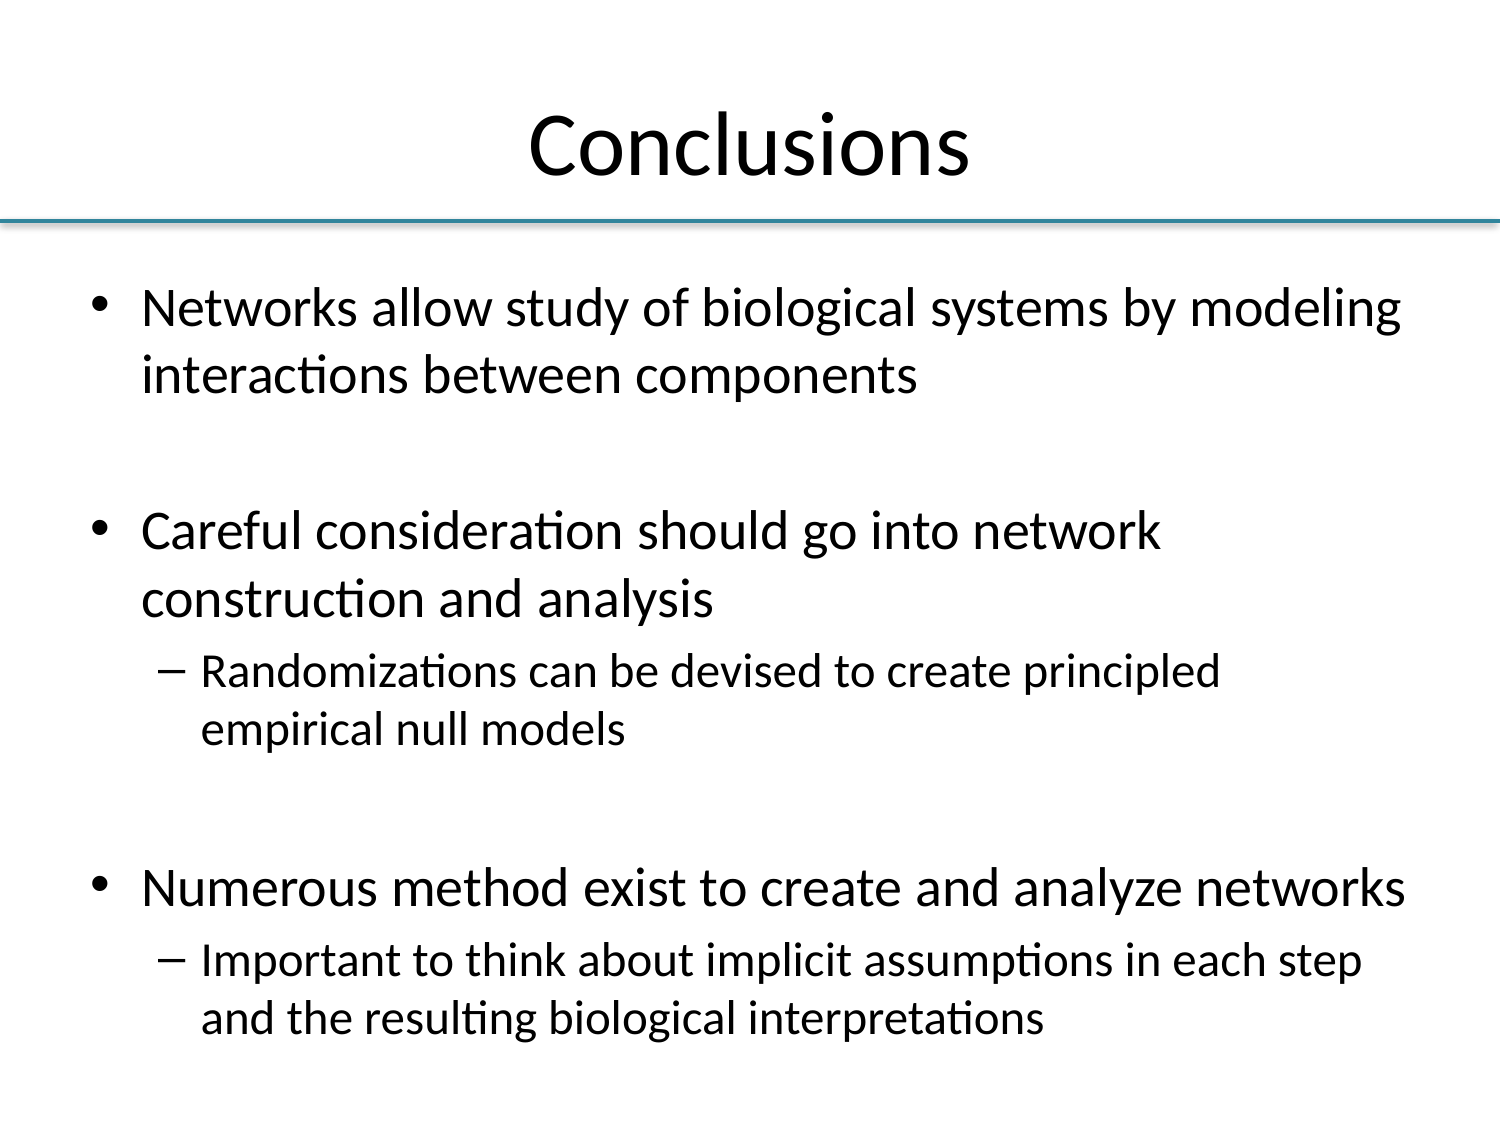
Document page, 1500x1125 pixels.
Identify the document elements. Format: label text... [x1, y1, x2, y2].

title Conclusions [75, 45, 1425, 233]
list Networks allow study of biological systems by modeling interactions between components Careful consideration should go into network construction and analysis Randomizations can be devised to create principled empirical null models Numerous method exist to create and analyze networks Important to think about implicit assumptions in each step and the resulting biological interpretations [75, 262, 1425, 1062]
